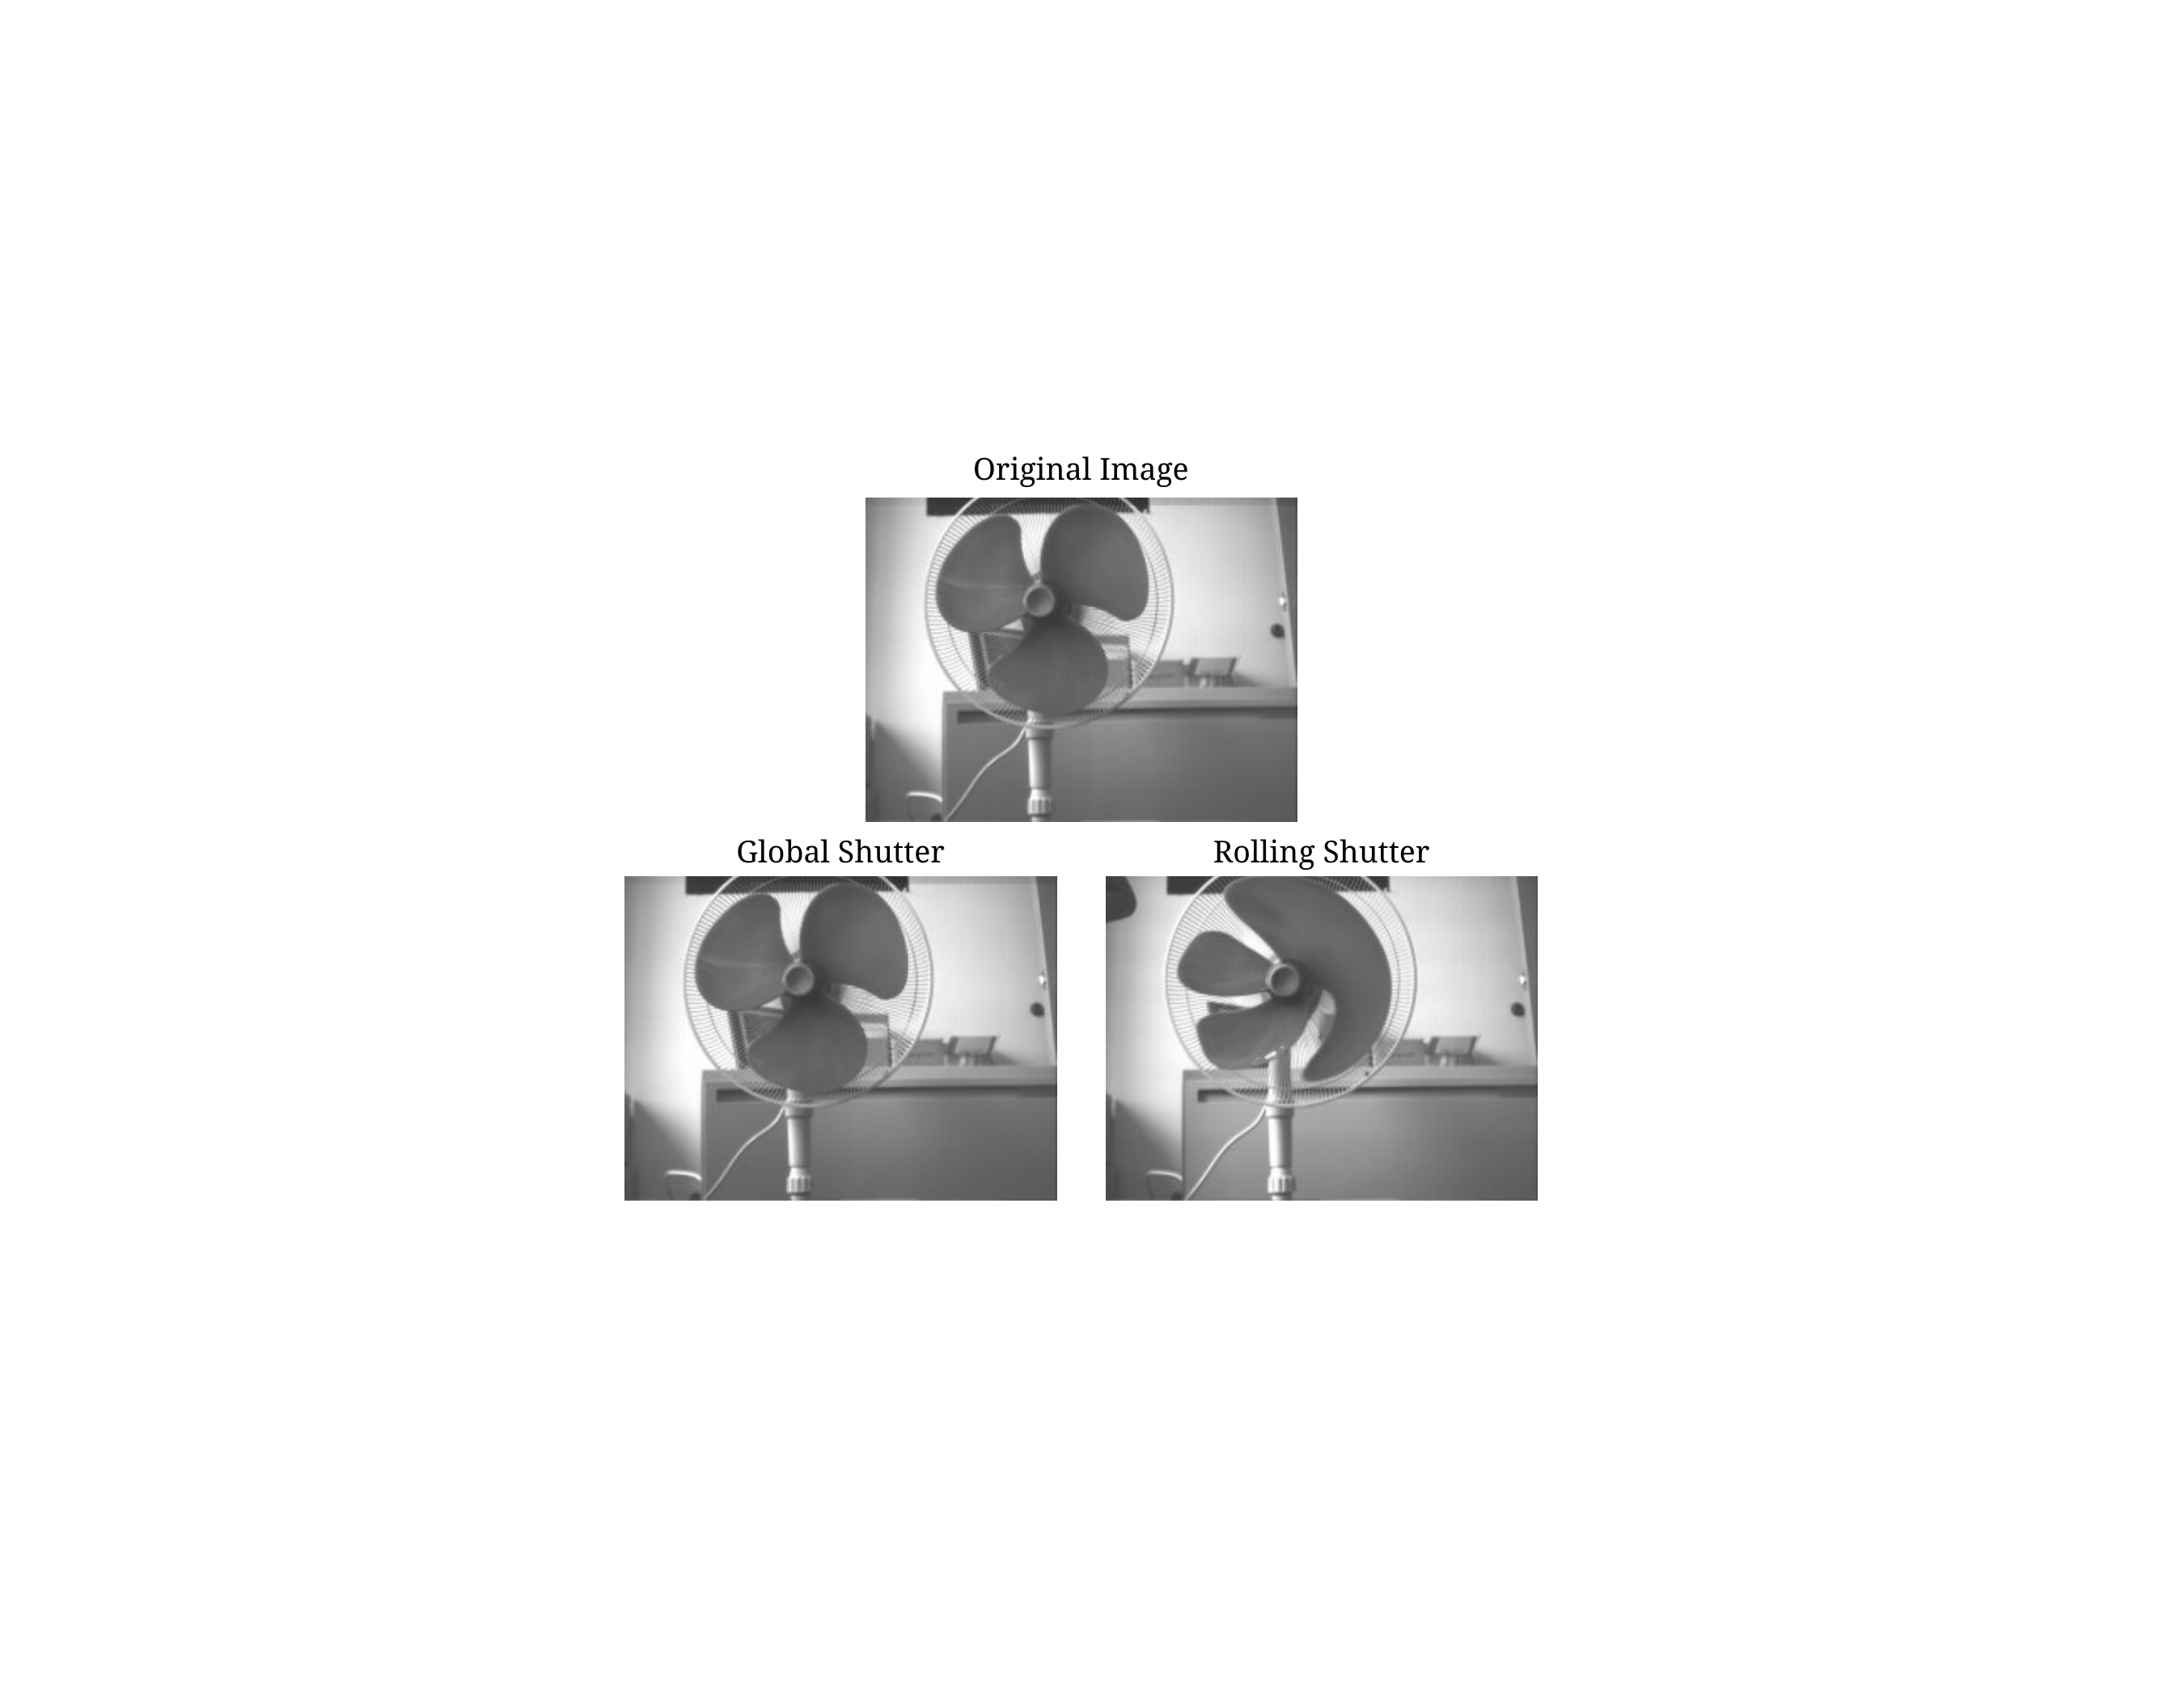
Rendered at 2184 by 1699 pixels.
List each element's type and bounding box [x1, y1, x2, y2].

text_box [624, 444, 1538, 1201]
